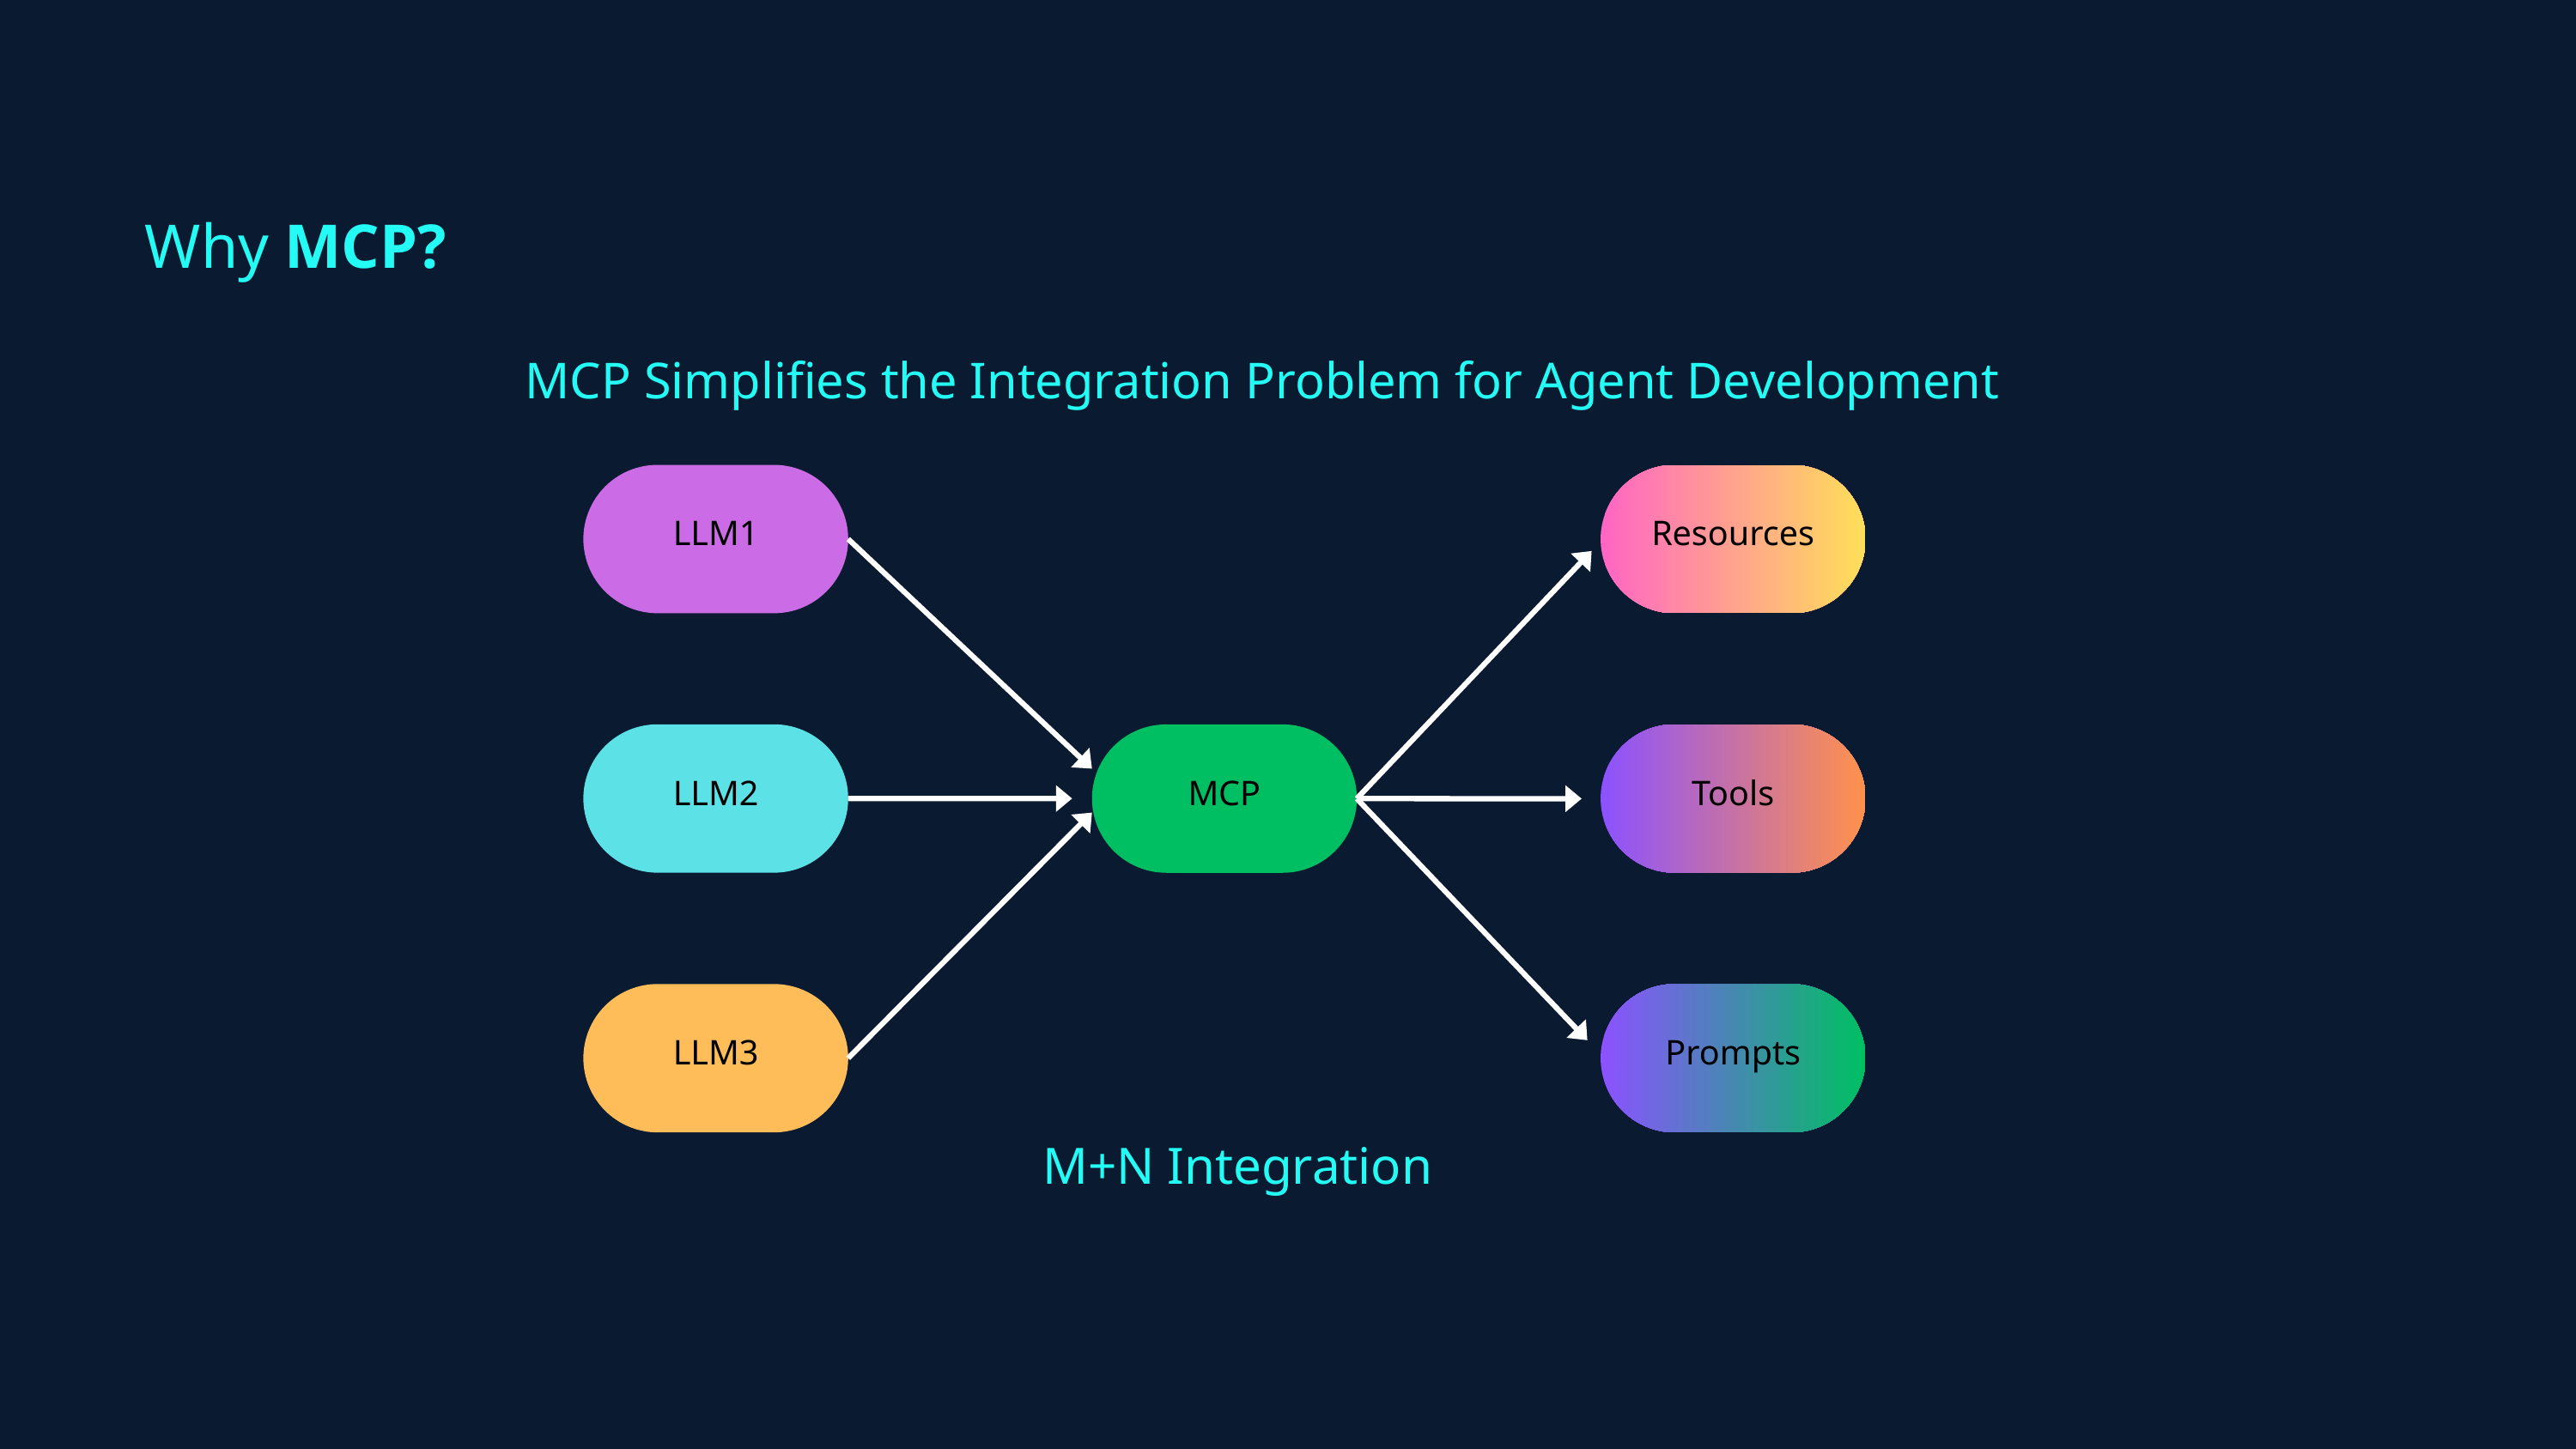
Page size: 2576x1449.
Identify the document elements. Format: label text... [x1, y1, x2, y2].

text_box MCP Simplifies the Integration Problem for Agent Development [454, 338, 2072, 409]
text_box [1600, 724, 1866, 873]
text_box [853, 813, 1087, 1054]
text_box [1361, 803, 1588, 1040]
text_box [583, 464, 849, 614]
text_box [1361, 550, 1592, 795]
text_box [853, 789, 1072, 808]
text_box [1600, 464, 1866, 614]
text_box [583, 984, 849, 1133]
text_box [1600, 984, 1866, 1133]
text_box M+N Integration [1015, 1124, 1460, 1195]
text_box [1361, 790, 1582, 808]
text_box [583, 724, 849, 873]
text_box [853, 543, 1087, 769]
text_box Why MCP? [144, 195, 486, 281]
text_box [1091, 724, 1358, 873]
